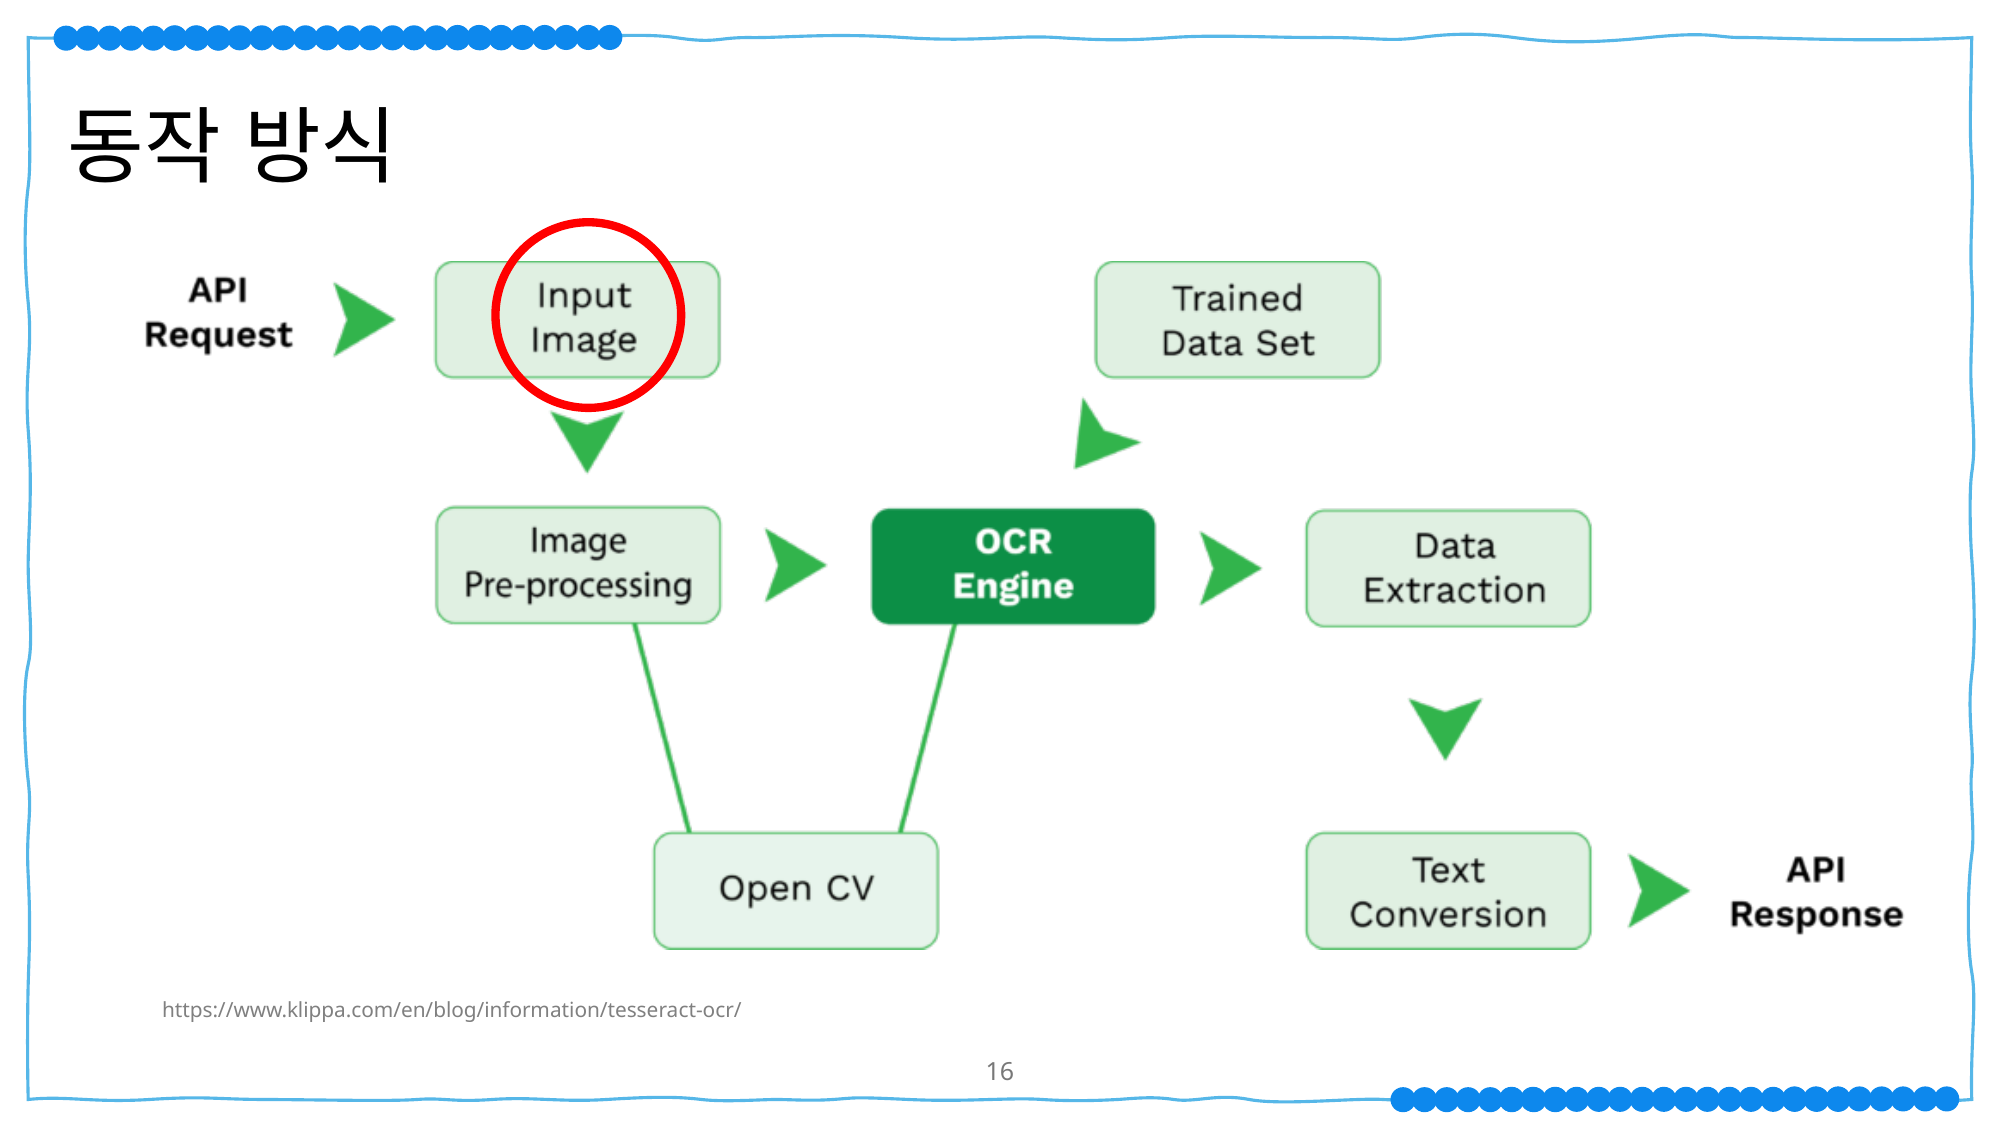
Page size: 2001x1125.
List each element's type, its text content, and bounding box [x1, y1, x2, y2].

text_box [143, 261, 1906, 1031]
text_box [1389, 1085, 1960, 1113]
slide_number 15 [1094, 1099, 1225, 1103]
text_box [510, 220, 666, 261]
text_box [22, 32, 1976, 1104]
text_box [53, 24, 623, 52]
